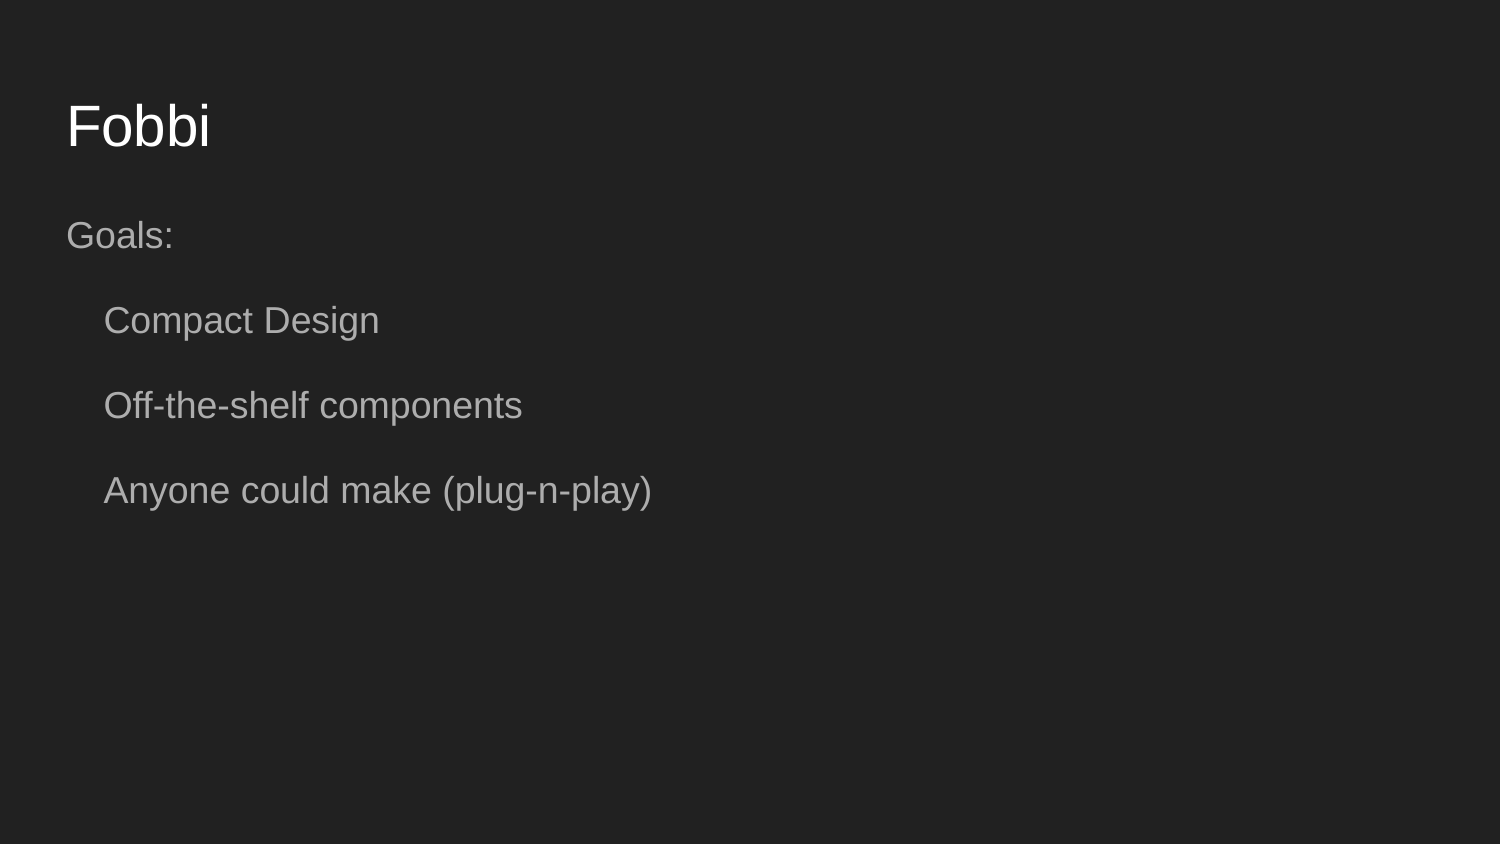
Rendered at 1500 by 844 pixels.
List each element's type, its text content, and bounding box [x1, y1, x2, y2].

title Fobbi [51, 72, 1449, 167]
list Goals: Compact Design Off-the-shelf components Anyone could make (plug-n-play) [51, 189, 1449, 750]
